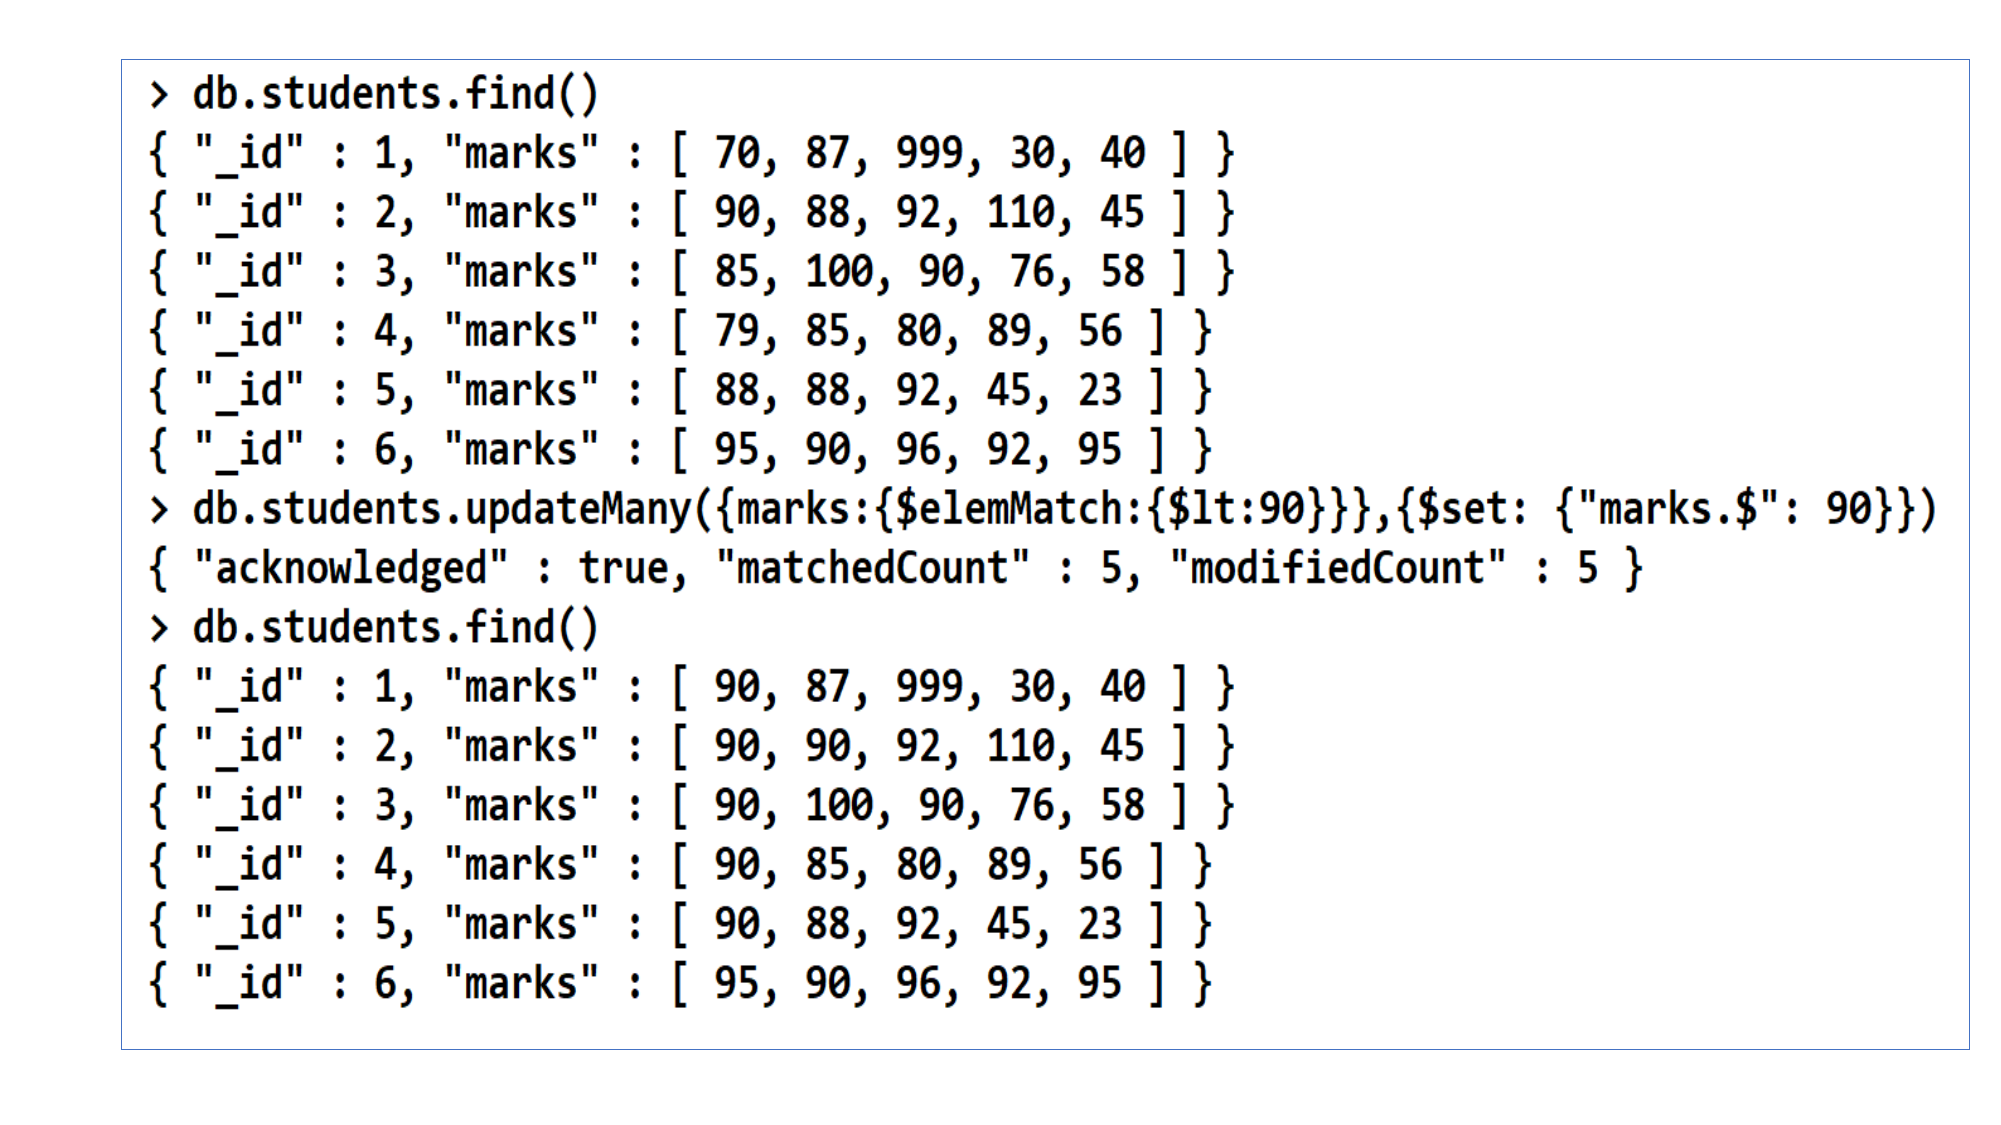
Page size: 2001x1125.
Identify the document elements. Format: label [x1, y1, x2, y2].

picture [121, 59, 1970, 1050]
